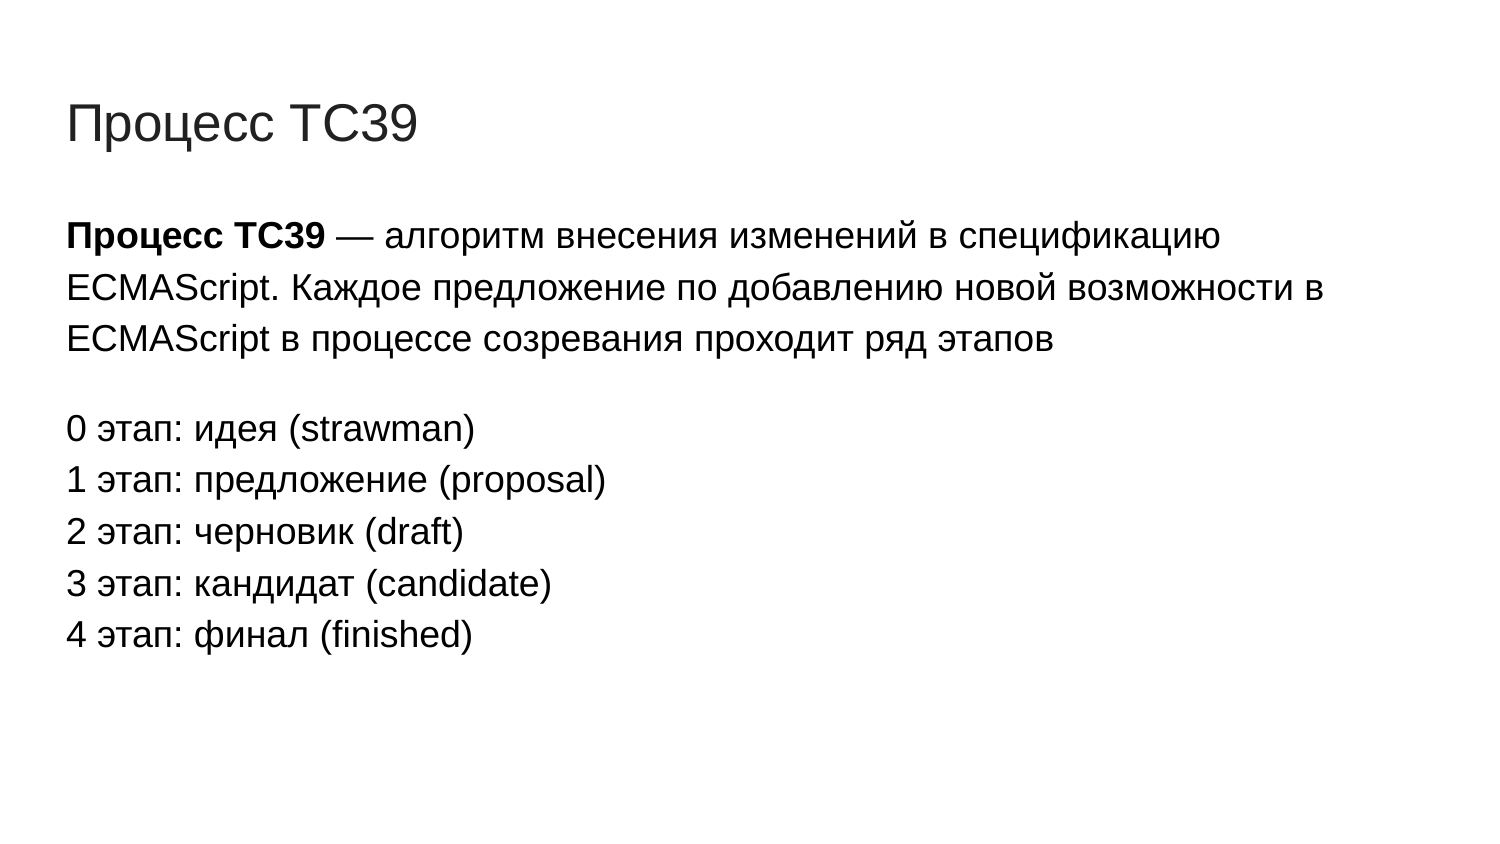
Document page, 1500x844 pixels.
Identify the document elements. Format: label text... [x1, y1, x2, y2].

list Процесс TC39 — алгоритм внесения изменений в спецификацию ECMAScript. Каждое предложение по добавлению новой возможности в ECMAScript в процессе созревания проходит ряд этапов 0 этап: идея (strawman) 1 этап: предложение (proposal) 2 этап: черновик (draft) 3 этап: кандидат (candidate) 4 этап: финал (finished) [51, 189, 1449, 750]
title Процесс ТС39 [51, 72, 1449, 167]
